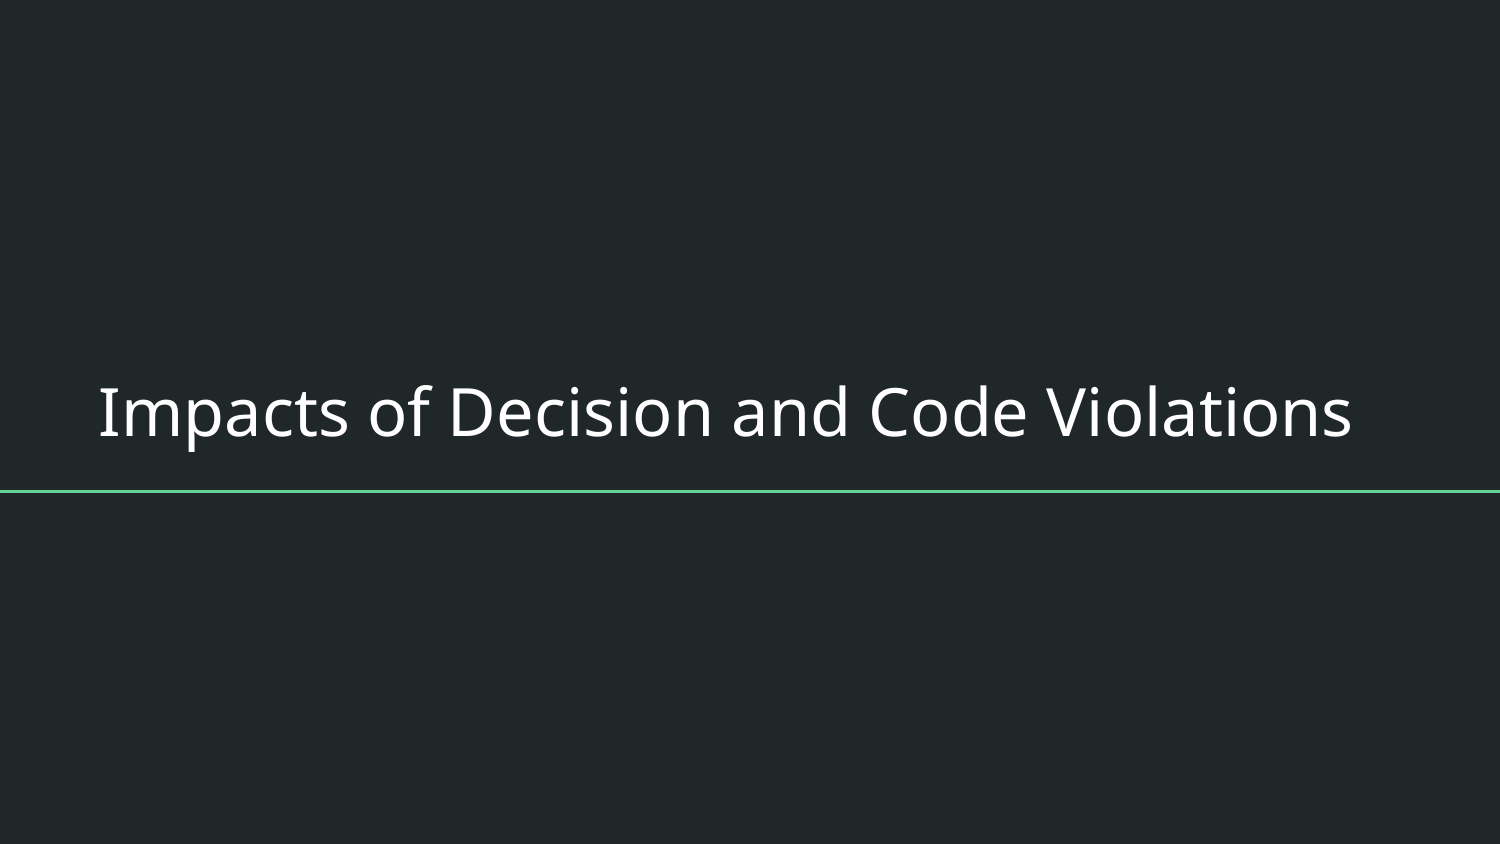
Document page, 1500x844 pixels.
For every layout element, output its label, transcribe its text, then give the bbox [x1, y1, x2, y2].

title Impacts of Decision and Code Violations [83, 337, 1417, 466]
